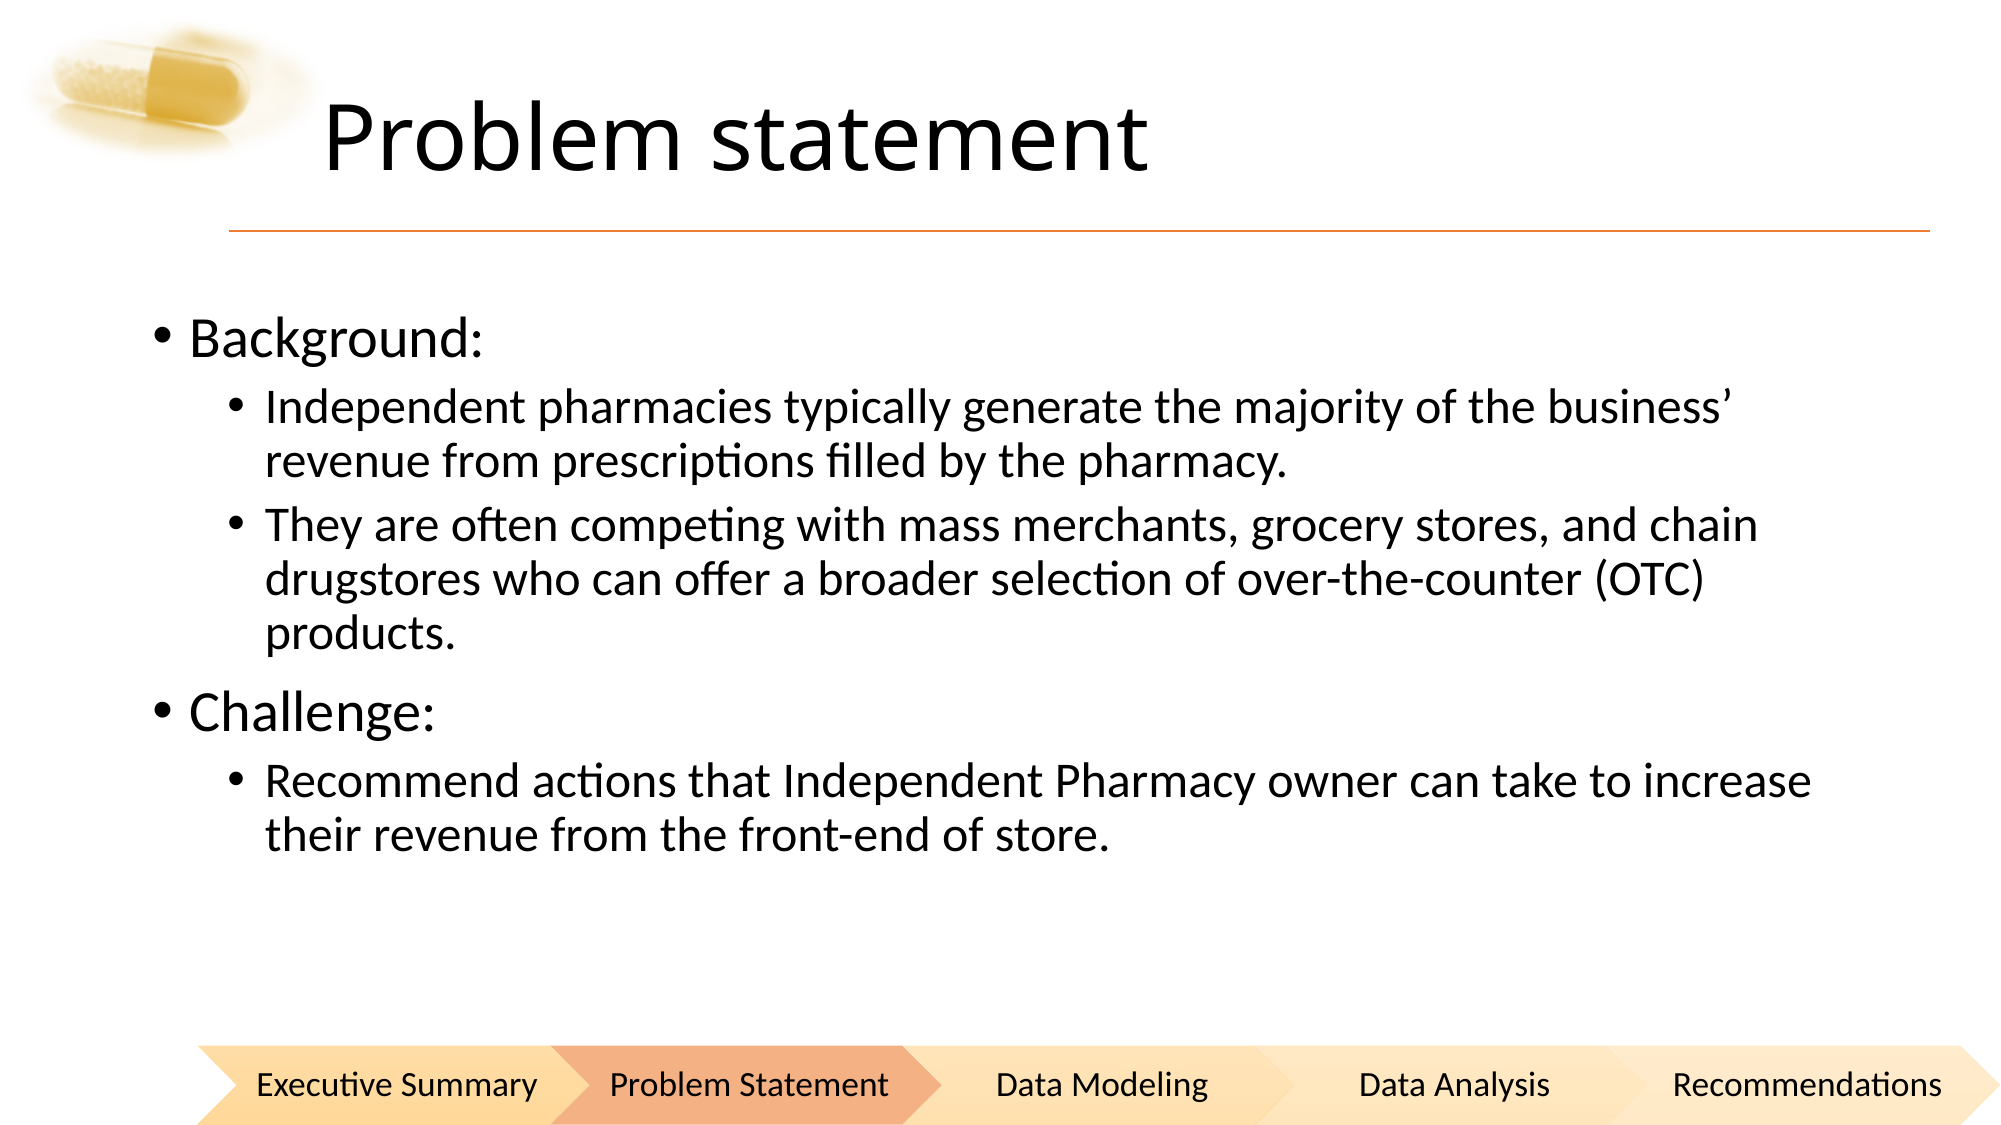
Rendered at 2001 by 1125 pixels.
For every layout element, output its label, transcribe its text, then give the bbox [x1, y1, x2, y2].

title Problem statement [306, 59, 1863, 221]
picture [15, 16, 331, 167]
list Background: Independent pharmacies typically generate the majority of the business’ revenue from prescriptions filled by the pharmacy. They are often competing with mass merchants, grocery stores, and chain drugstores who can offer a broader selection of over-the-counter (OTC) products. Challenge: Recommend actions that Independent Pharmacy owner can take to increase their revenue from the front-end of store. [137, 299, 1863, 881]
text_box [197, 1045, 2000, 1125]
